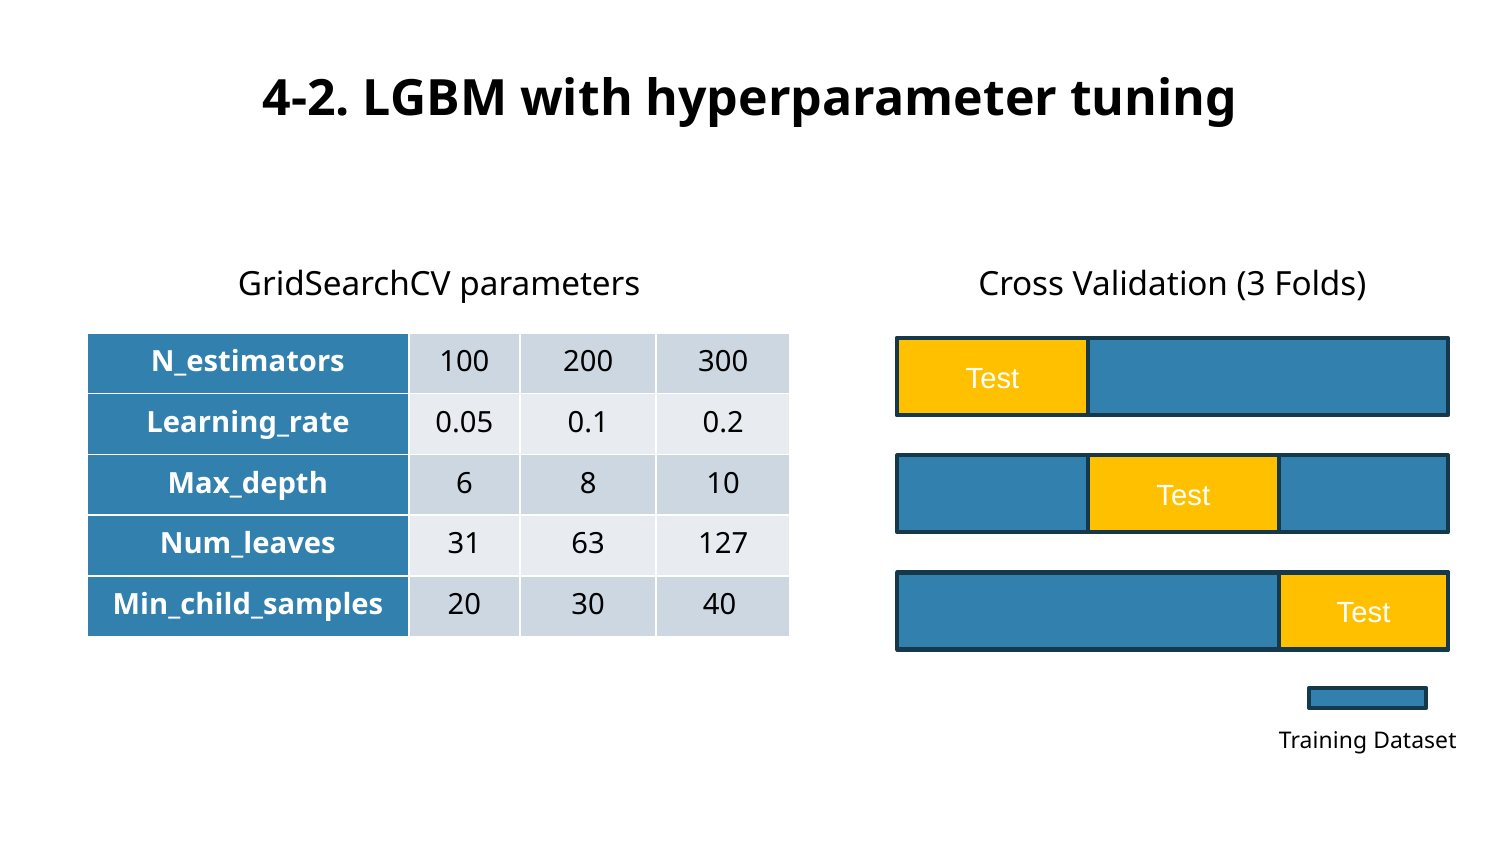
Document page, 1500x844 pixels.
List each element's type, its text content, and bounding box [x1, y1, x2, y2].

table_cell Num_leaves [88, 516, 408, 575]
table_cell 30 [521, 577, 655, 636]
table_header 100 [410, 334, 519, 393]
table_cell 31 [410, 516, 519, 575]
text_box [1281, 453, 1450, 534]
table_cell Min_child_samples [88, 577, 408, 636]
table_cell 0.05 [410, 394, 519, 454]
text_box Test [1277, 570, 1450, 652]
table_cell 127 [657, 516, 789, 575]
text_box [1090, 336, 1450, 417]
text_box Cross Validation (3 Folds) [905, 254, 1440, 310]
text_box Test [1086, 453, 1281, 534]
text_box [895, 570, 1277, 652]
table_cell 40 [657, 577, 789, 636]
text_box Test [895, 336, 1090, 417]
table_cell 0.1 [521, 394, 655, 454]
text_box Training Dataset [1253, 718, 1482, 761]
table_cell 20 [410, 577, 519, 636]
table_cell 0.2 [657, 394, 789, 454]
table_header 300 [657, 334, 789, 393]
table_header N_estimators [88, 334, 408, 393]
table_cell Learning_rate [88, 394, 408, 454]
title 4-2. LGBM with hyperparameter tuning [29, 50, 1471, 145]
table_cell 10 [657, 455, 789, 514]
table_cell 8 [521, 455, 655, 514]
table_cell Max_depth [88, 455, 408, 514]
table_header 200 [521, 334, 655, 393]
text_box [1307, 686, 1428, 710]
table_cell 63 [521, 516, 655, 575]
table_cell 6 [410, 455, 519, 514]
text_box [895, 453, 1086, 534]
text_box GridSearchCV parameters [172, 254, 707, 310]
